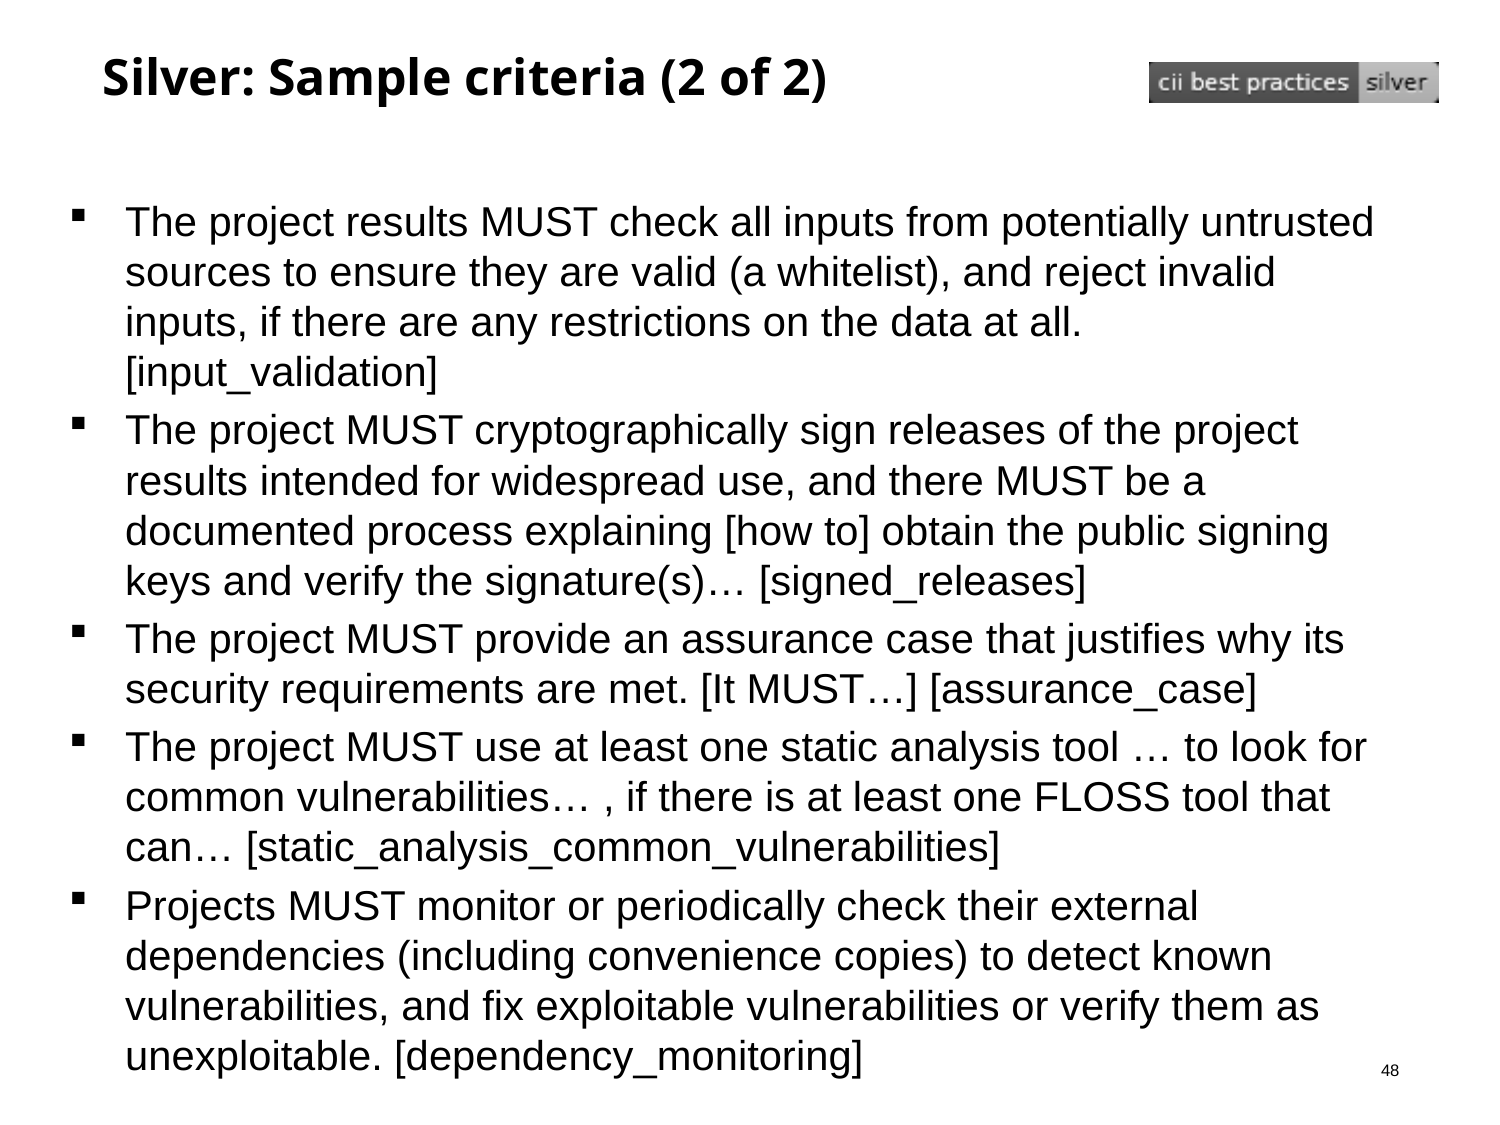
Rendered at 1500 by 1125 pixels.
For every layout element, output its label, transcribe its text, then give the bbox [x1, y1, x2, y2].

list The project results MUST check all inputs from potentially untrusted sources to ensure they are valid (a whitelist), and reject invalid inputs, if there are any restrictions on the data at all. [input_validation] The project MUST cryptographically sign releases of the project results intended for widespread use, and there MUST be a documented process explaining [how to] obtain the public signing keys and verify the signature(s)… [signed_releases] The project MUST provide an assurance case that justifies why its security requirements are met. [It MUST…] [assurance_case] The project MUST use at least one static analysis tool … to look for common vulnerabilities… , if there is at least one FLOSS tool that can… [static_analysis_common_vulnerabilities] Projects MUST monitor or periodically check their external dependencies (including convenience copies) to detect known vulnerabilities, and fix exploitable vulnerabilities or verify them as unexploitable. [dependency_monitoring] [53, 187, 1401, 1013]
slide_number 47 [1101, 1012, 1415, 1088]
picture [1149, 62, 1439, 104]
title Silver: Sample criteria (2 of 2) [87, 37, 1376, 113]
